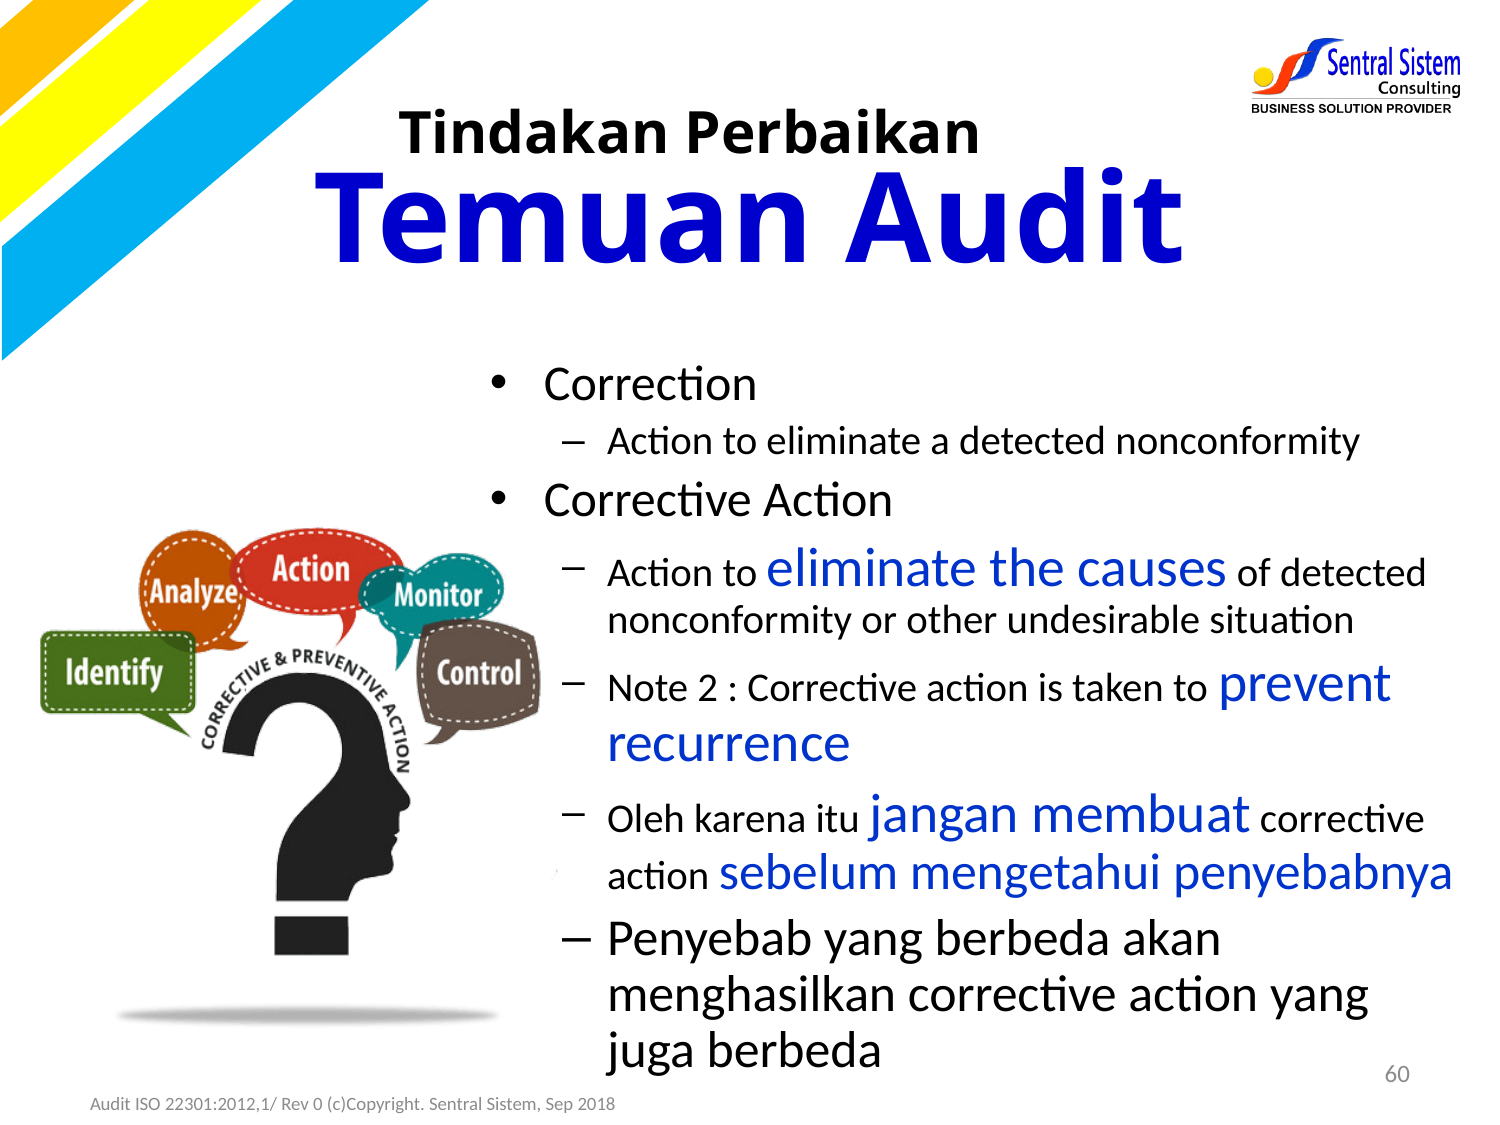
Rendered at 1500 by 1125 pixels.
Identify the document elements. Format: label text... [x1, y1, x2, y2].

slide_number 60 [1074, 1042, 1425, 1103]
text_box [0, 0, 264, 226]
text_box Tindakan Perbaikan [383, 87, 1071, 173]
text_box Correction Action to eliminate a detected nonconformity Corrective Action Action to eliminate the causes of detected nonconformity or other undesirable situation Note 2 : Corrective action is taken to prevent recurrence Oleh karena itu jangan membuat corrective action sebelum mengetahui penyebabnya Penyebab yang berbeda akan menghasilkan corrective action yang juga berbeda [474, 350, 1476, 1125]
footer Audit ISO 22301:2012,1/ Rev 0 (c)Copyright. Sentral Sistem, Sep 2018 [75, 1079, 988, 1125]
picture [1249, 36, 1460, 113]
text_box Temuan Audit [298, 130, 1202, 295]
text_box [0, 0, 431, 363]
text_box [0, 0, 137, 119]
picture [5, 521, 569, 1070]
